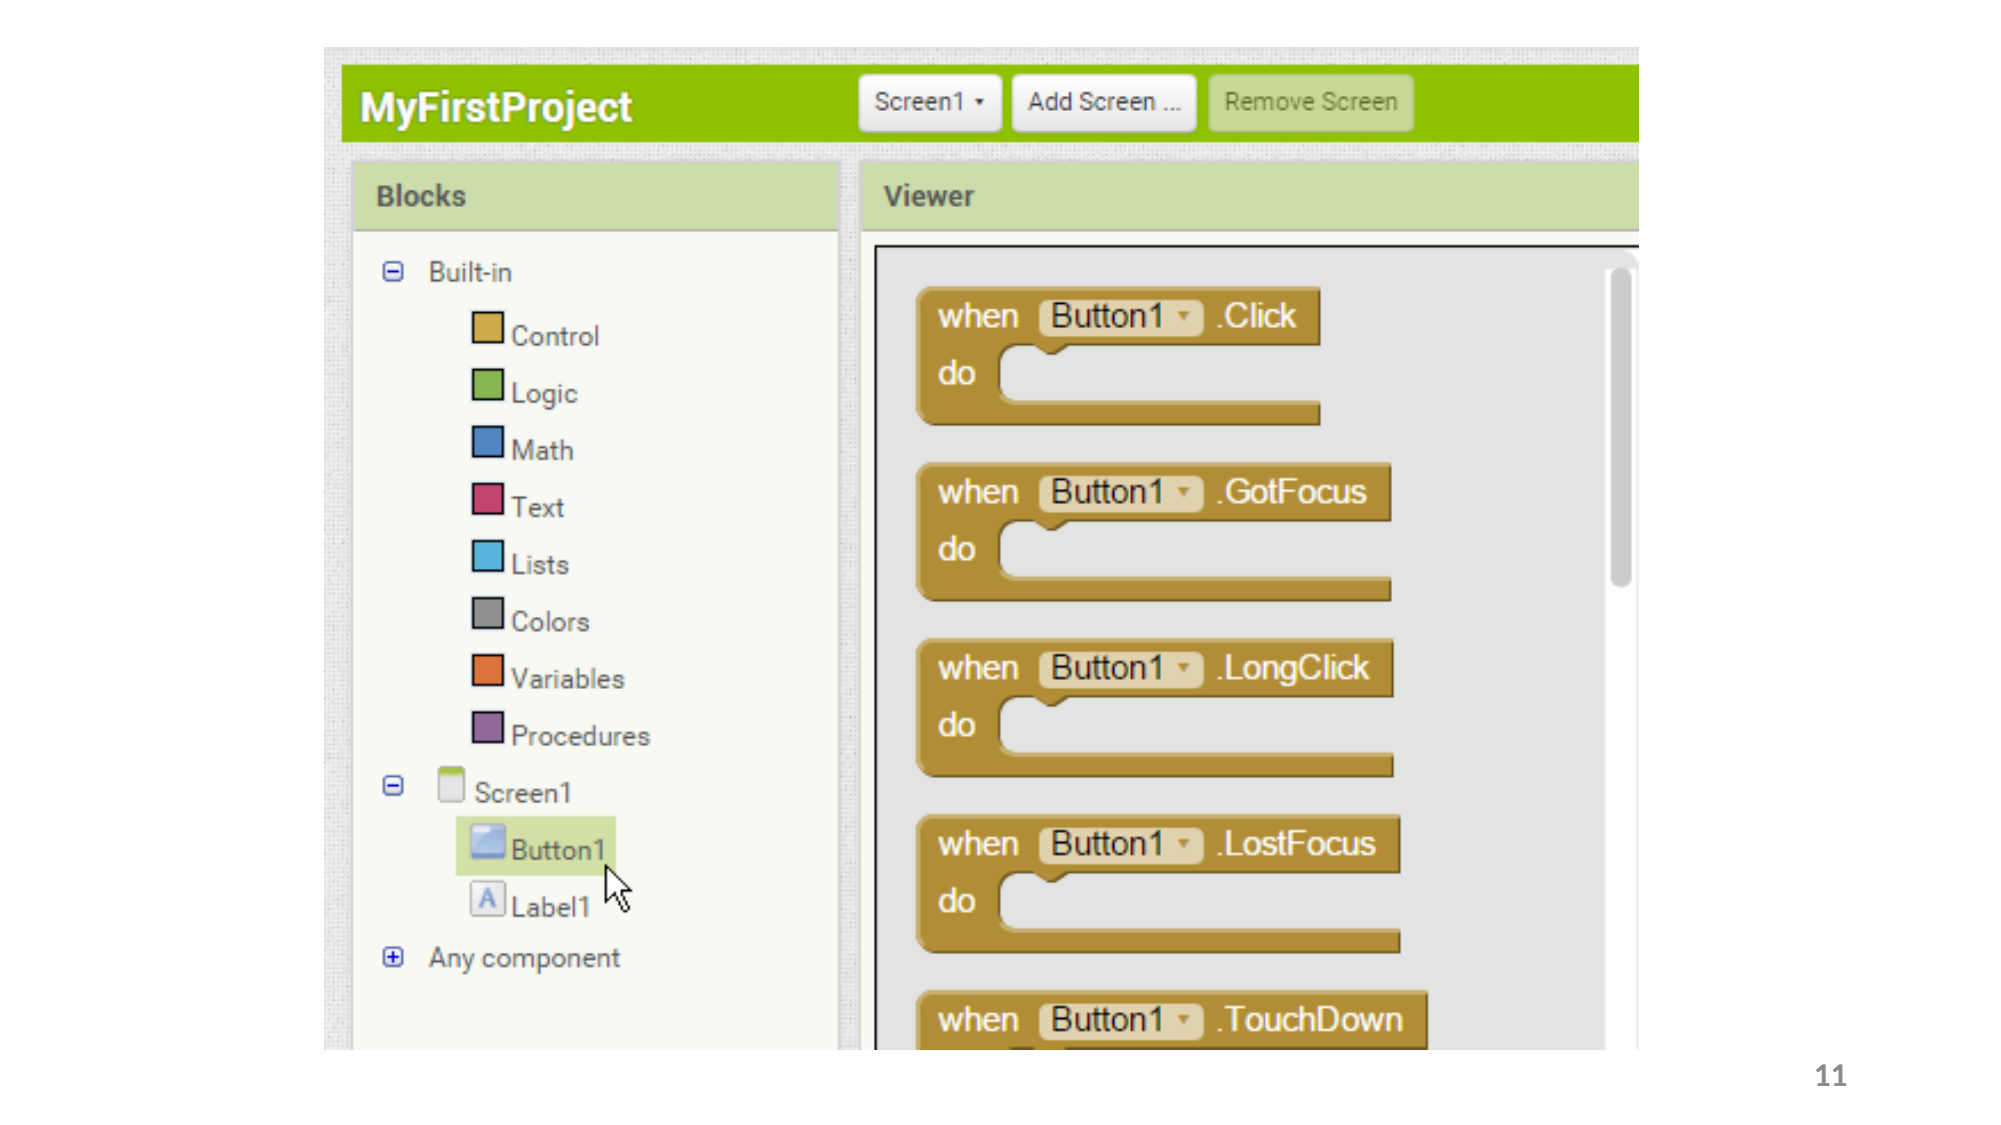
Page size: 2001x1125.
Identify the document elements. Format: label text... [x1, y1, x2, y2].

picture [324, 47, 1639, 1050]
slide_number 11 [1412, 1042, 1863, 1103]
